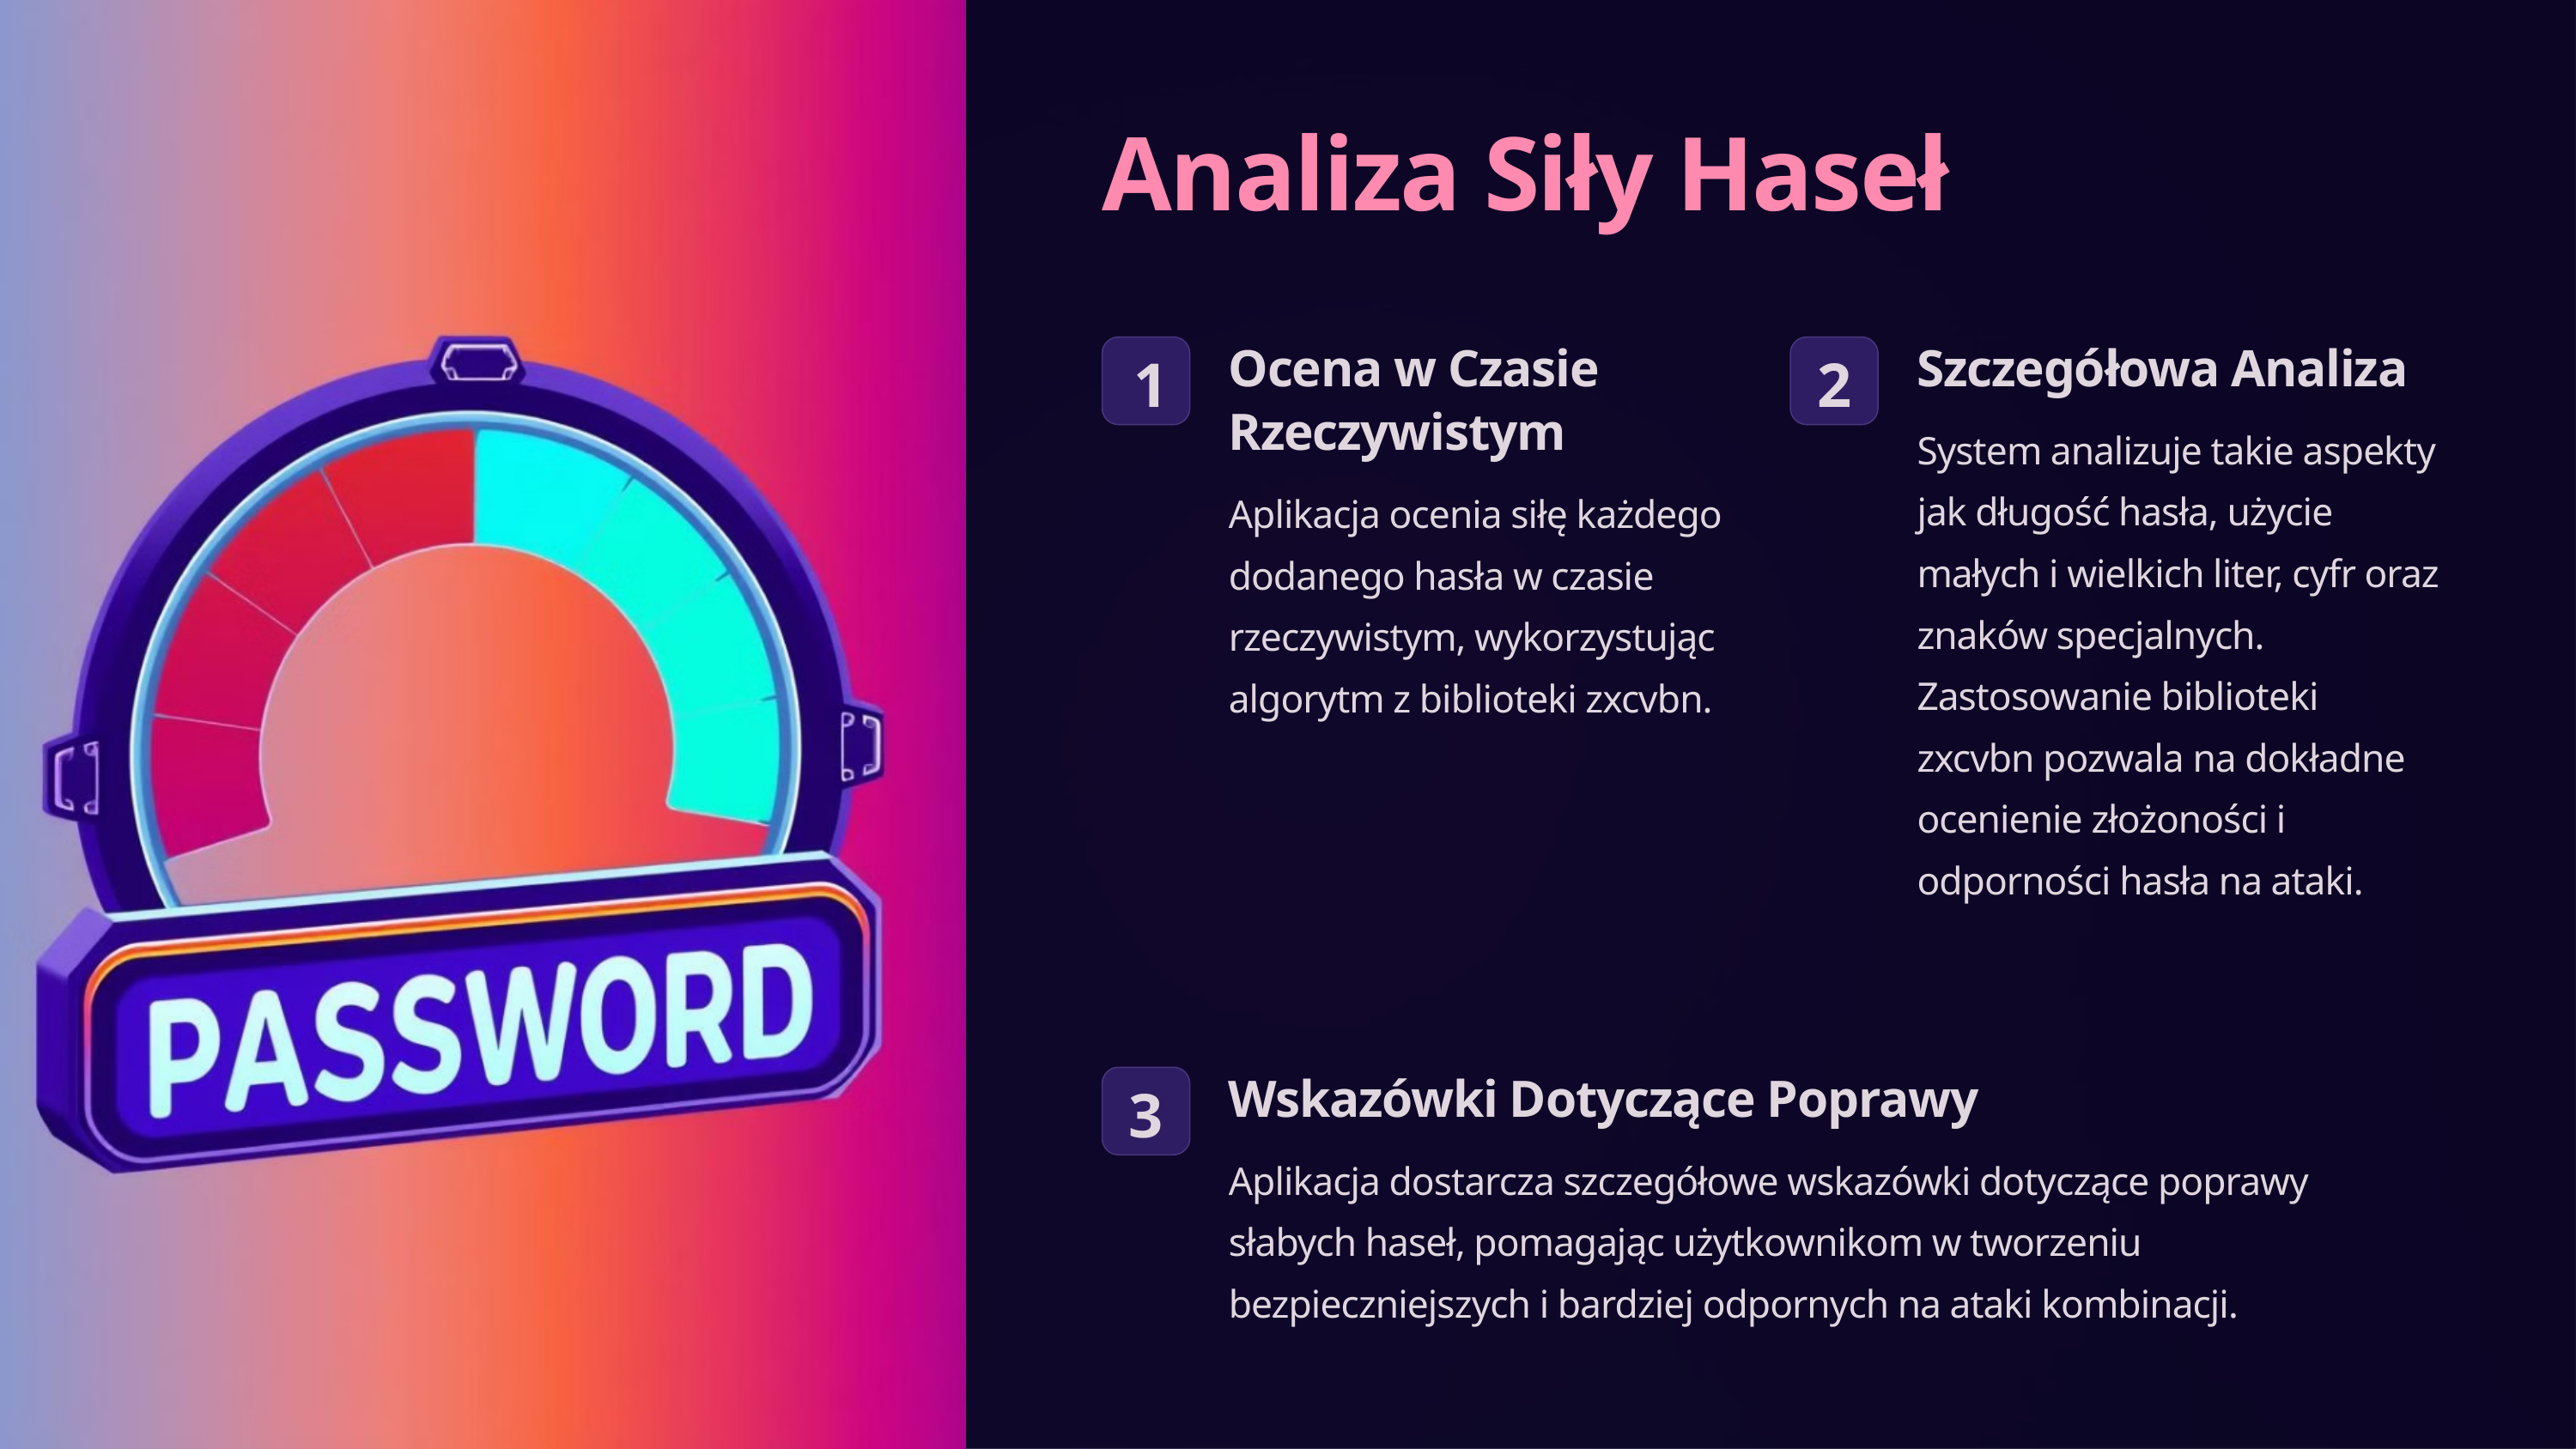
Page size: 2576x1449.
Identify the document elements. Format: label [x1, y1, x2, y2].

text_box [1101, 1066, 1191, 1156]
text_box [1101, 336, 1191, 426]
text_box [1789, 336, 1880, 426]
text_box [0, 0, 2576, 1449]
